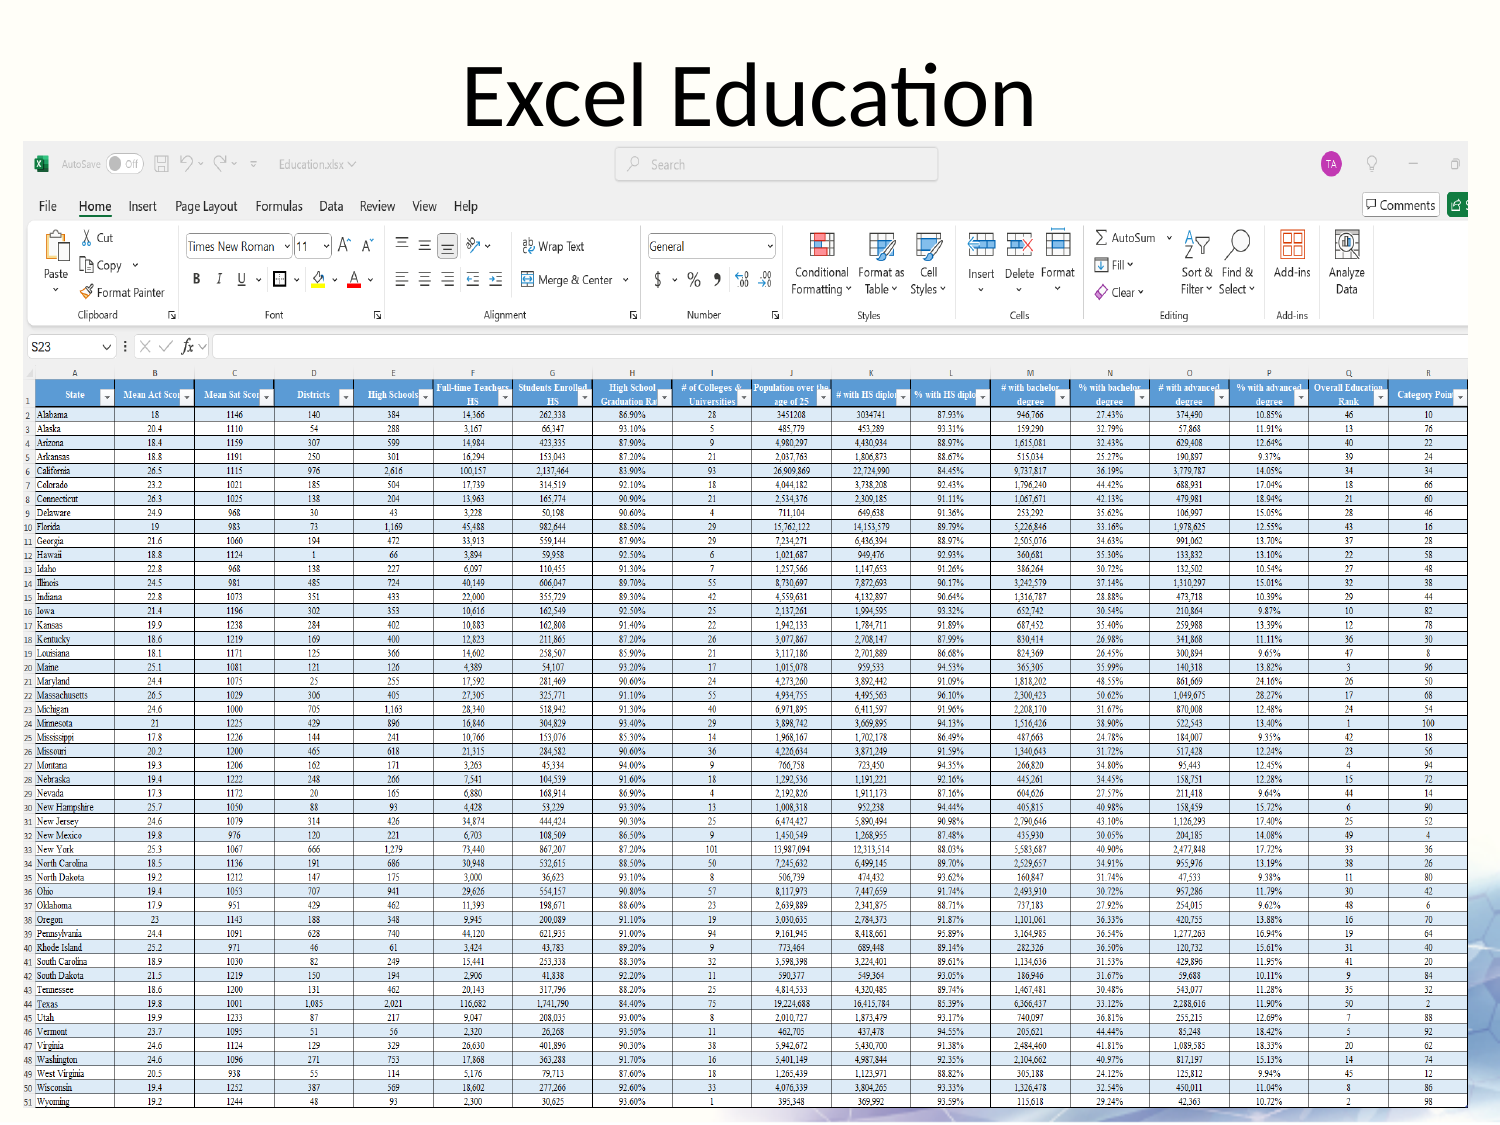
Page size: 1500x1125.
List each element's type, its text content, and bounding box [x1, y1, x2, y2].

picture [0, 0, 1500, 1125]
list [23, 141, 1468, 1108]
title Excel Education [75, 17, 1425, 140]
